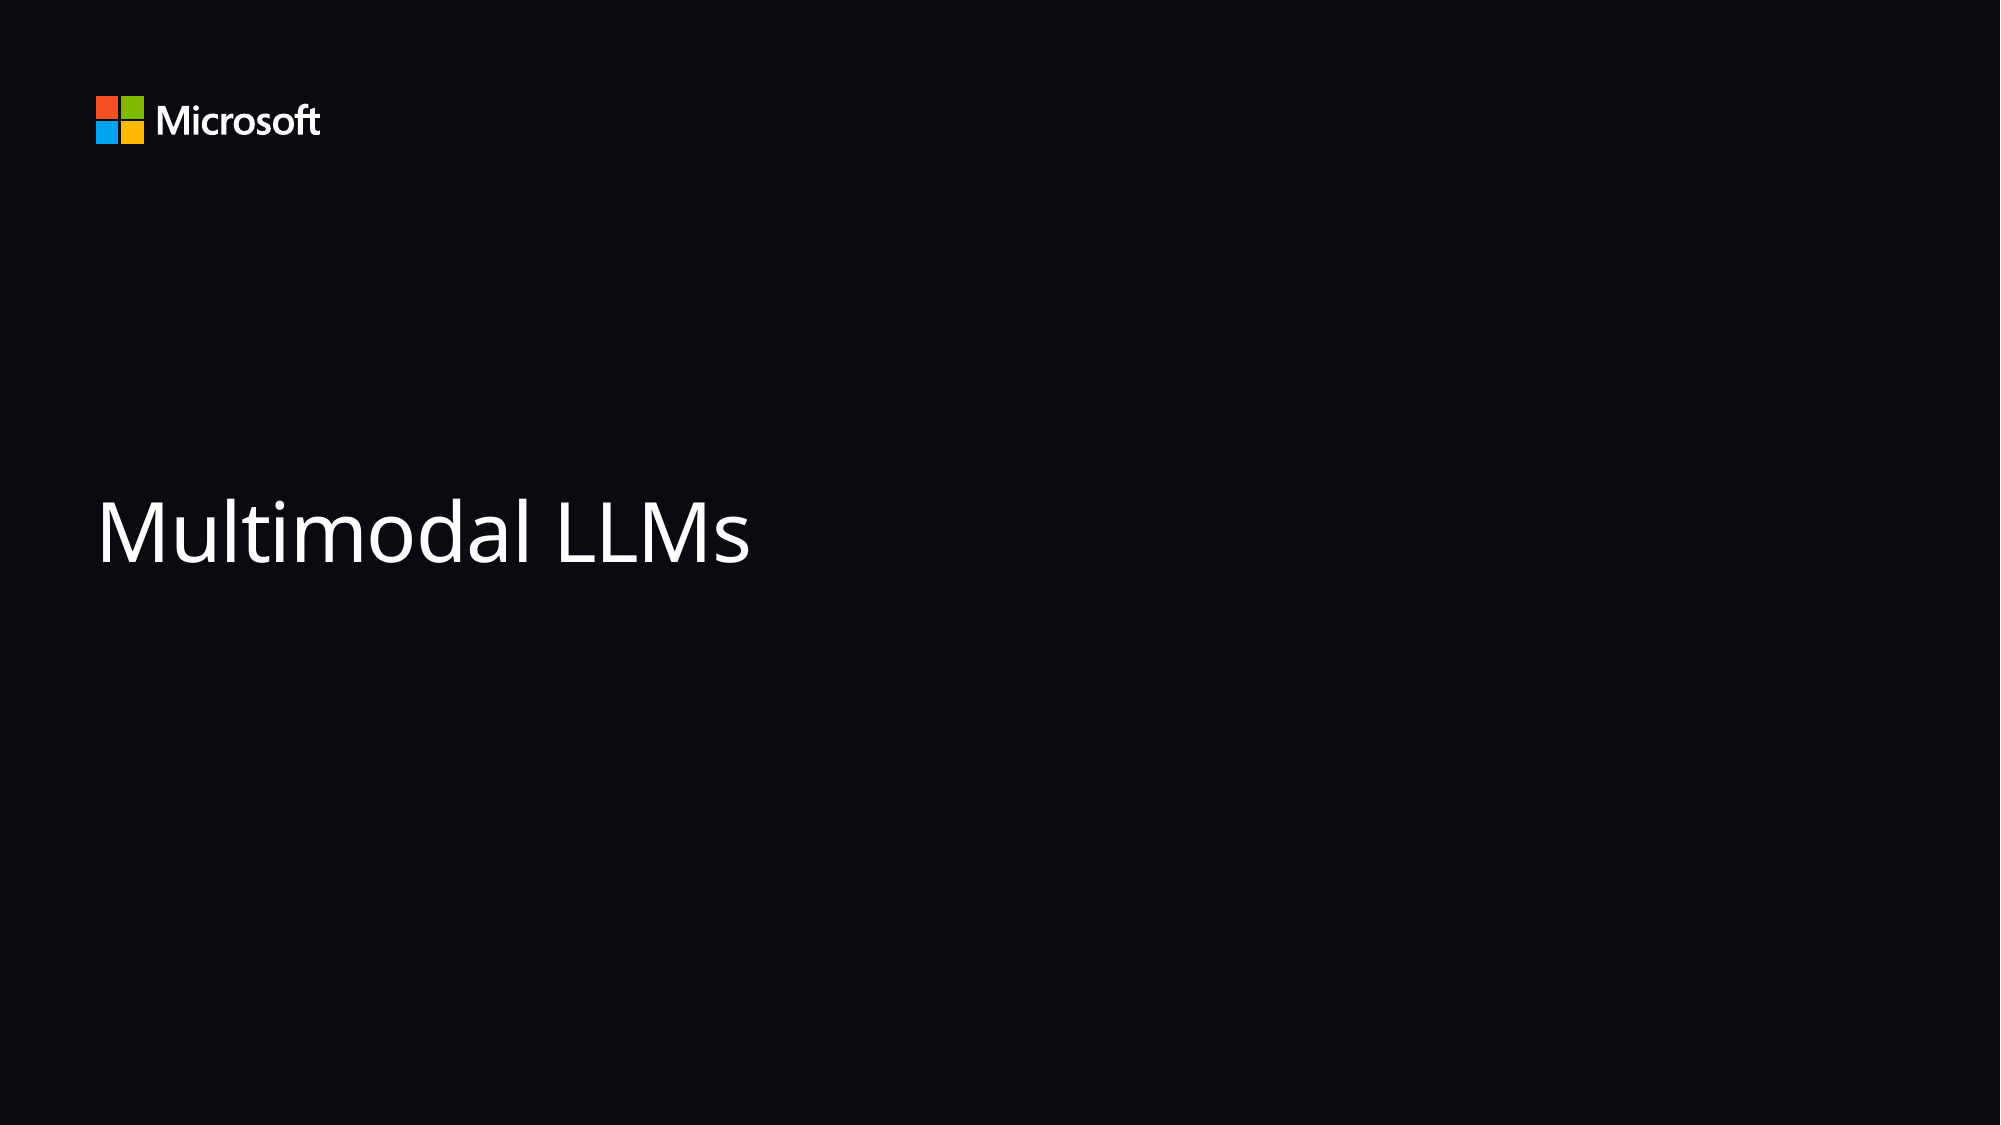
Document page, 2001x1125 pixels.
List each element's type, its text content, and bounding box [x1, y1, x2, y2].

title Multimodal LLMs [95, 478, 1596, 580]
